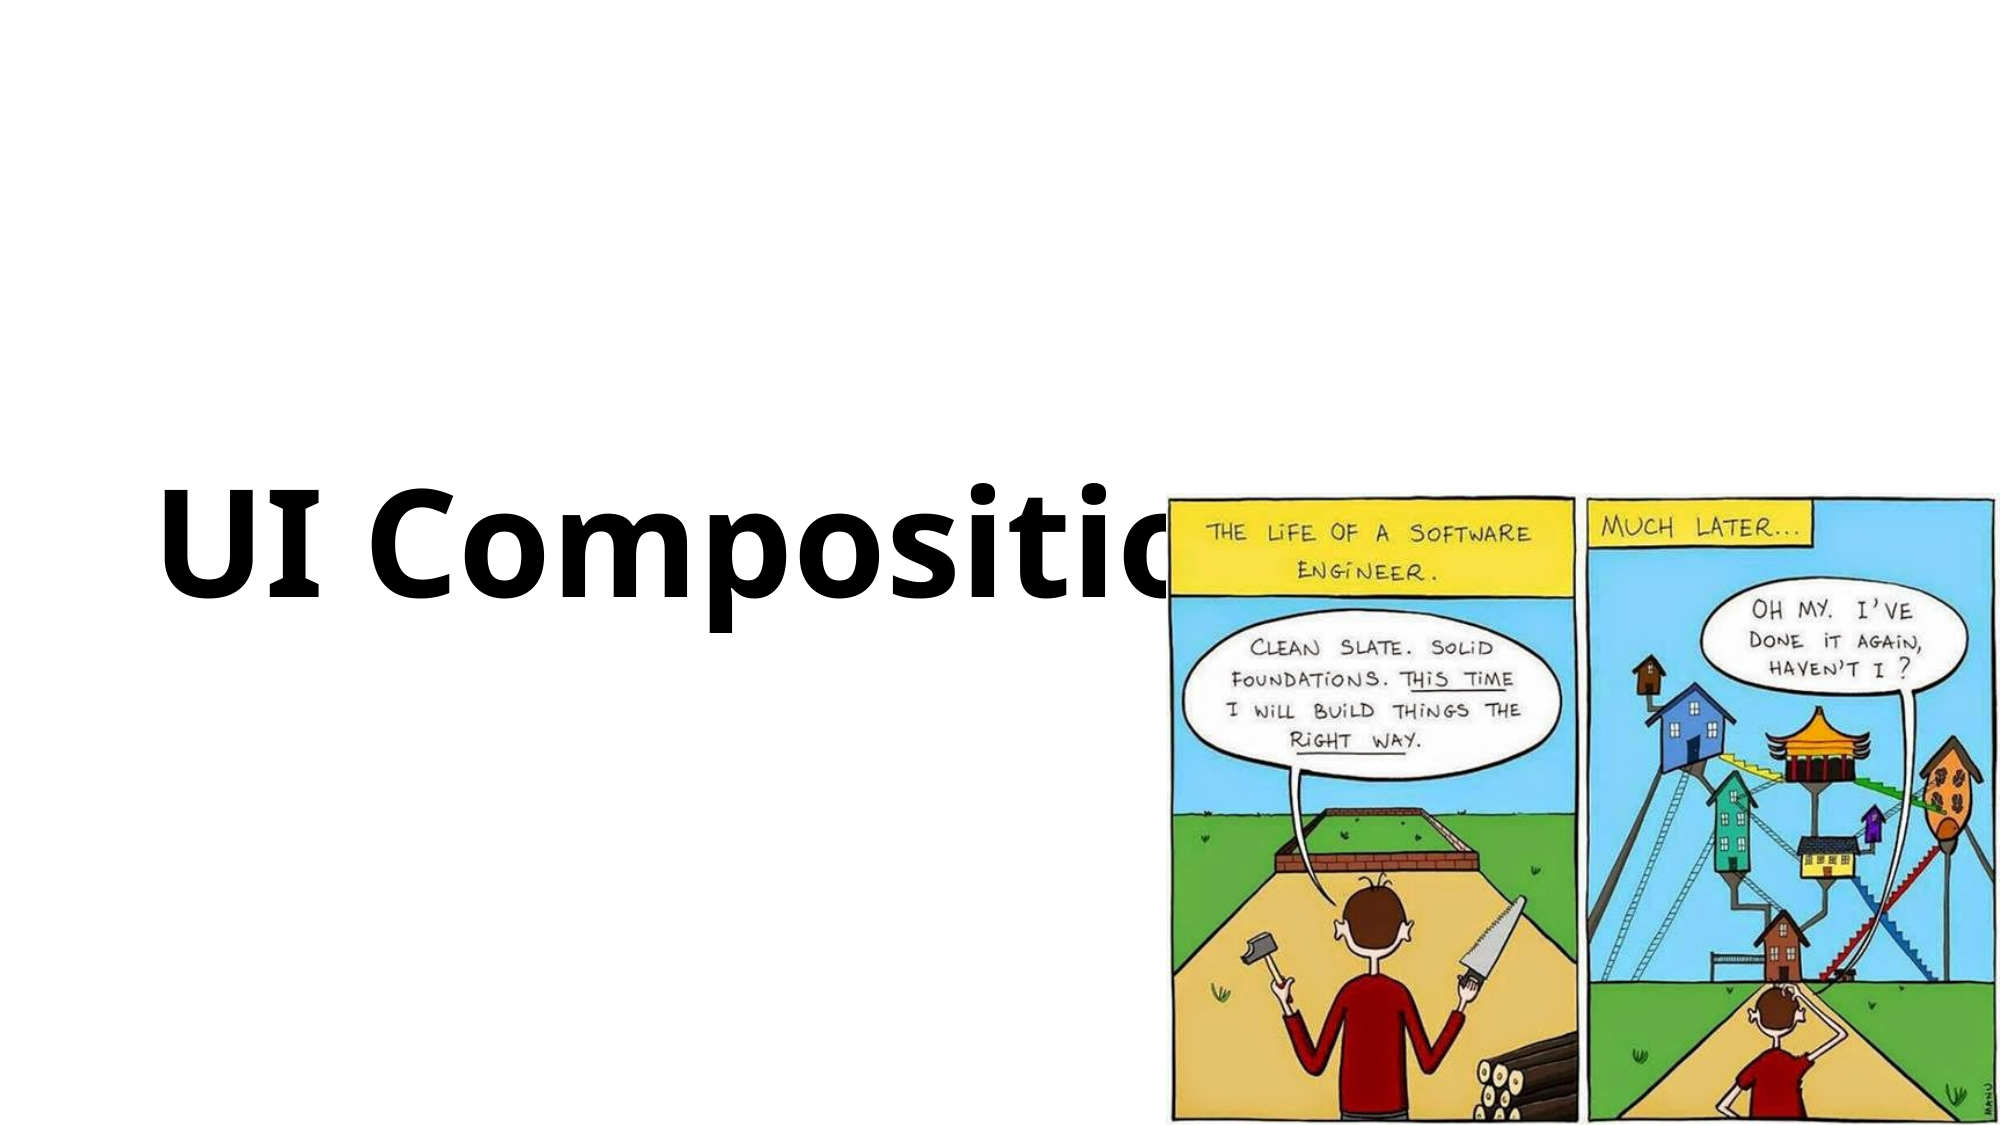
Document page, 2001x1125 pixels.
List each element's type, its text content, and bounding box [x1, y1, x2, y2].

title UI Composition [137, 59, 1863, 1039]
picture [1165, 493, 2000, 1125]
